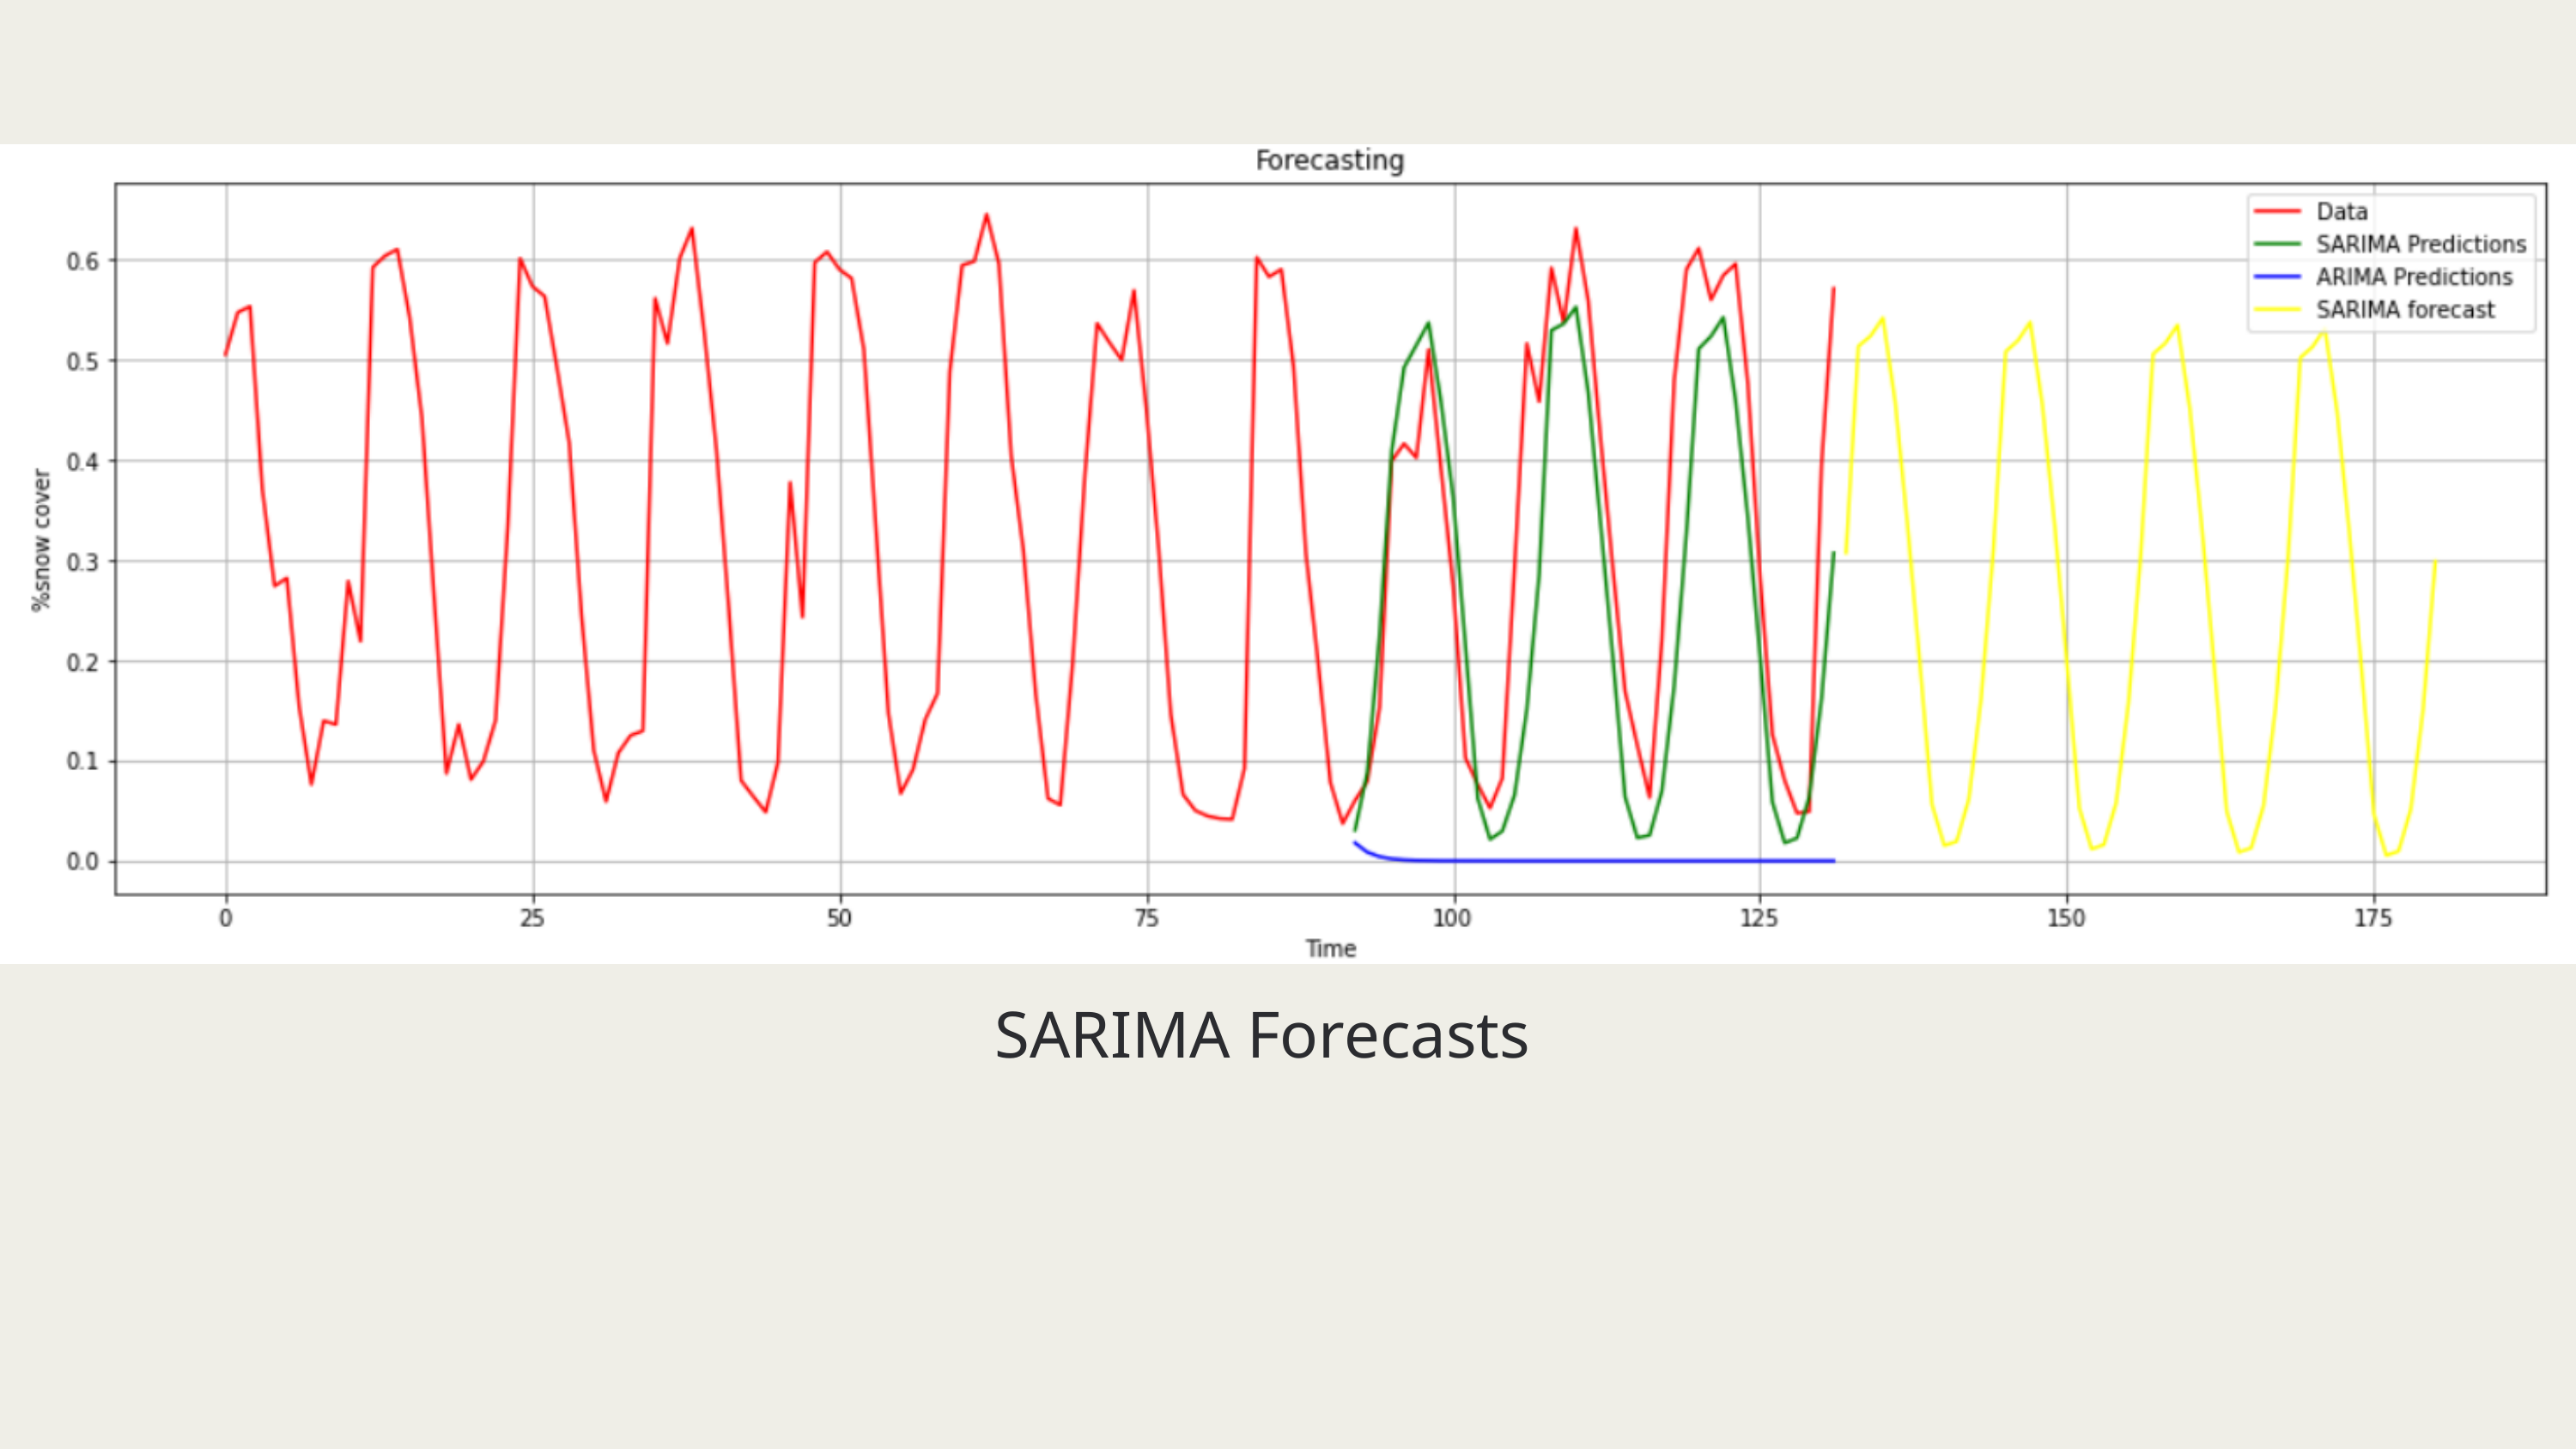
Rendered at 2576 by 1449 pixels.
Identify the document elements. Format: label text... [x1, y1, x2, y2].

text_box SARIMA Forecasts [994, 975, 1582, 1071]
text_box [0, 144, 2576, 964]
